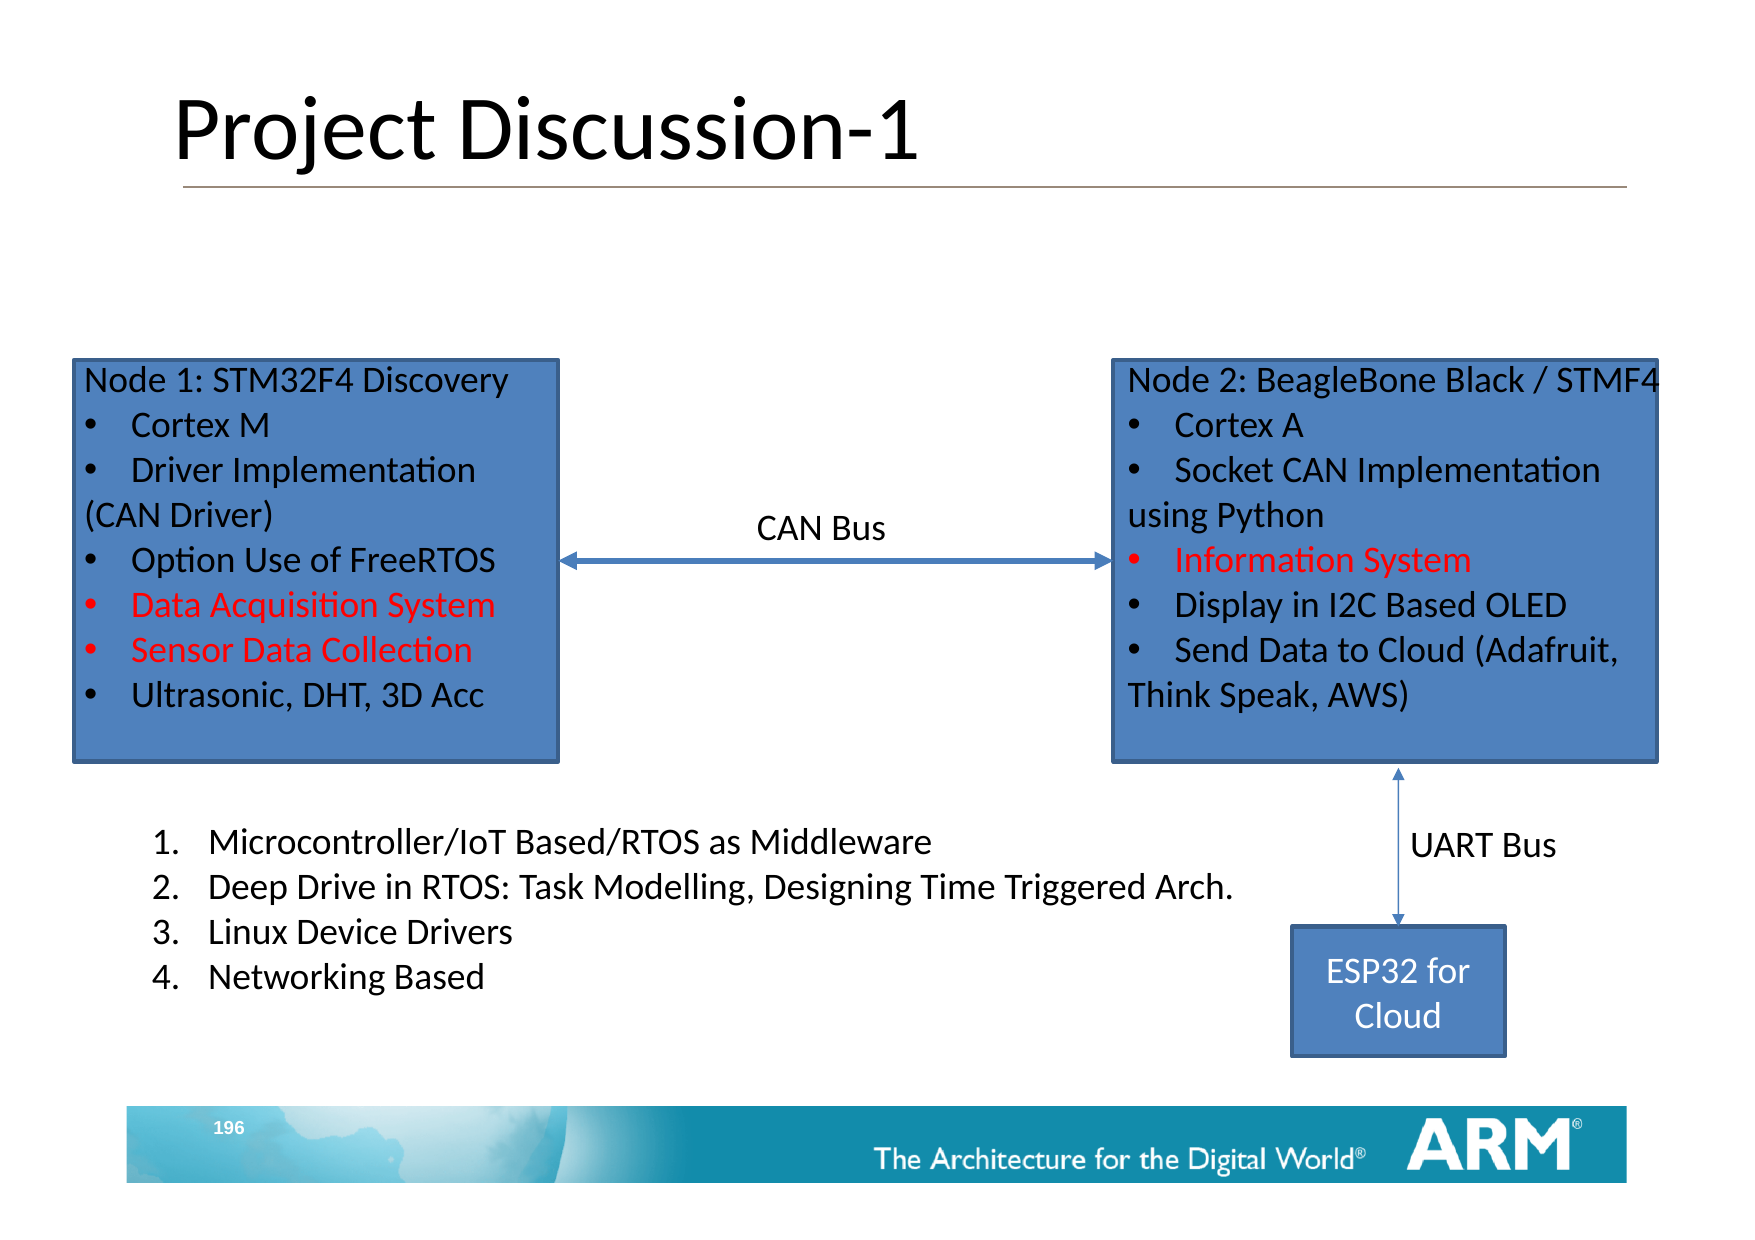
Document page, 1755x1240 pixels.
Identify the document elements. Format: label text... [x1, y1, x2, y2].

text_box [72, 358, 560, 764]
title Project Discussion-1 [173, 80, 1581, 172]
text_box ESP32 for Cloud [1290, 924, 1507, 1058]
text_box UART Bus [1402, 812, 1572, 873]
text_box Microcontroller/IoT Based/RTOS as Middleware Deep Drive in RTOS: Task Modelling, Designing Time Triggered Arch. Linux Device Drivers Networking Based [137, 809, 1251, 1005]
text_box Node 2: BeagleBone Black / STMF4 Cortex A Socket CAN Implementation using Python Information System Display in I2C Based OLED Send Data to Cloud (Adafruit, Think Speak, AWS) [1112, 348, 1684, 768]
picture [126, 1106, 1627, 1183]
slide_number 196 [198, 1115, 287, 1176]
text_box CAN Bus [742, 495, 902, 556]
text_box Node 1: STM32F4 Discovery Cortex M Driver Implementation (CAN Driver) Option Use of FreeRTOS Data Acquisition System Sensor Data Collection Ultrasonic, DHT, 3D Acc [69, 348, 525, 723]
